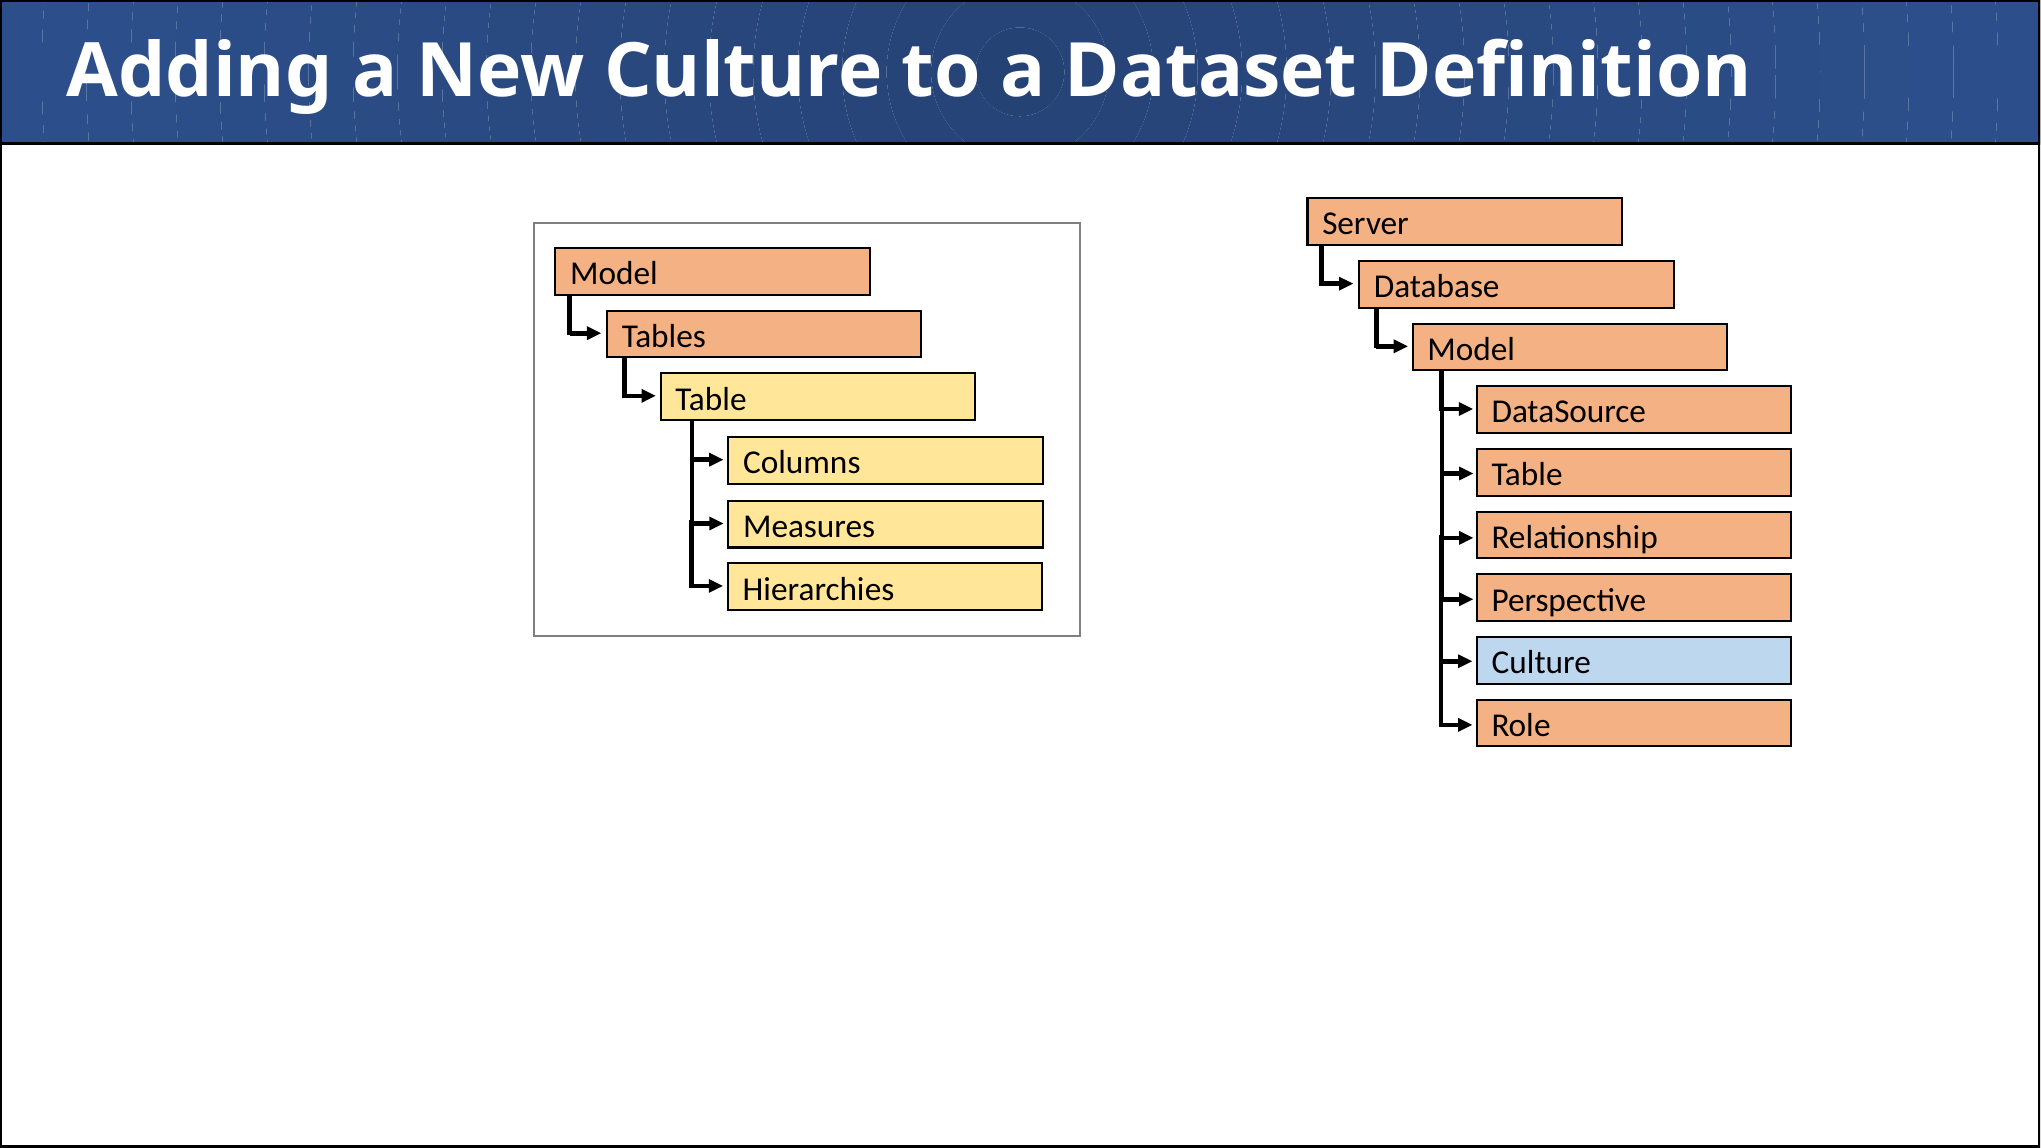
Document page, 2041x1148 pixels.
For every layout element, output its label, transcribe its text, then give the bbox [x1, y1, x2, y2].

text_box DataSource [1476, 385, 1792, 434]
text_box Database [1358, 260, 1675, 309]
text_box Perspective [1476, 573, 1792, 622]
text_box Culture [1476, 636, 1792, 685]
text_box Measures [727, 500, 1044, 549]
text_box Table [1476, 448, 1792, 497]
text_box Role [1476, 699, 1792, 747]
text_box Columns [727, 436, 1044, 485]
text_box Server [1306, 197, 1623, 246]
text_box Relationship [1476, 511, 1792, 559]
text_box [533, 222, 1081, 637]
text_box Model [1412, 323, 1728, 371]
text_box Hierarchies [727, 562, 1043, 611]
title Adding a New Culture to a Dataset Definition [51, 31, 1988, 113]
